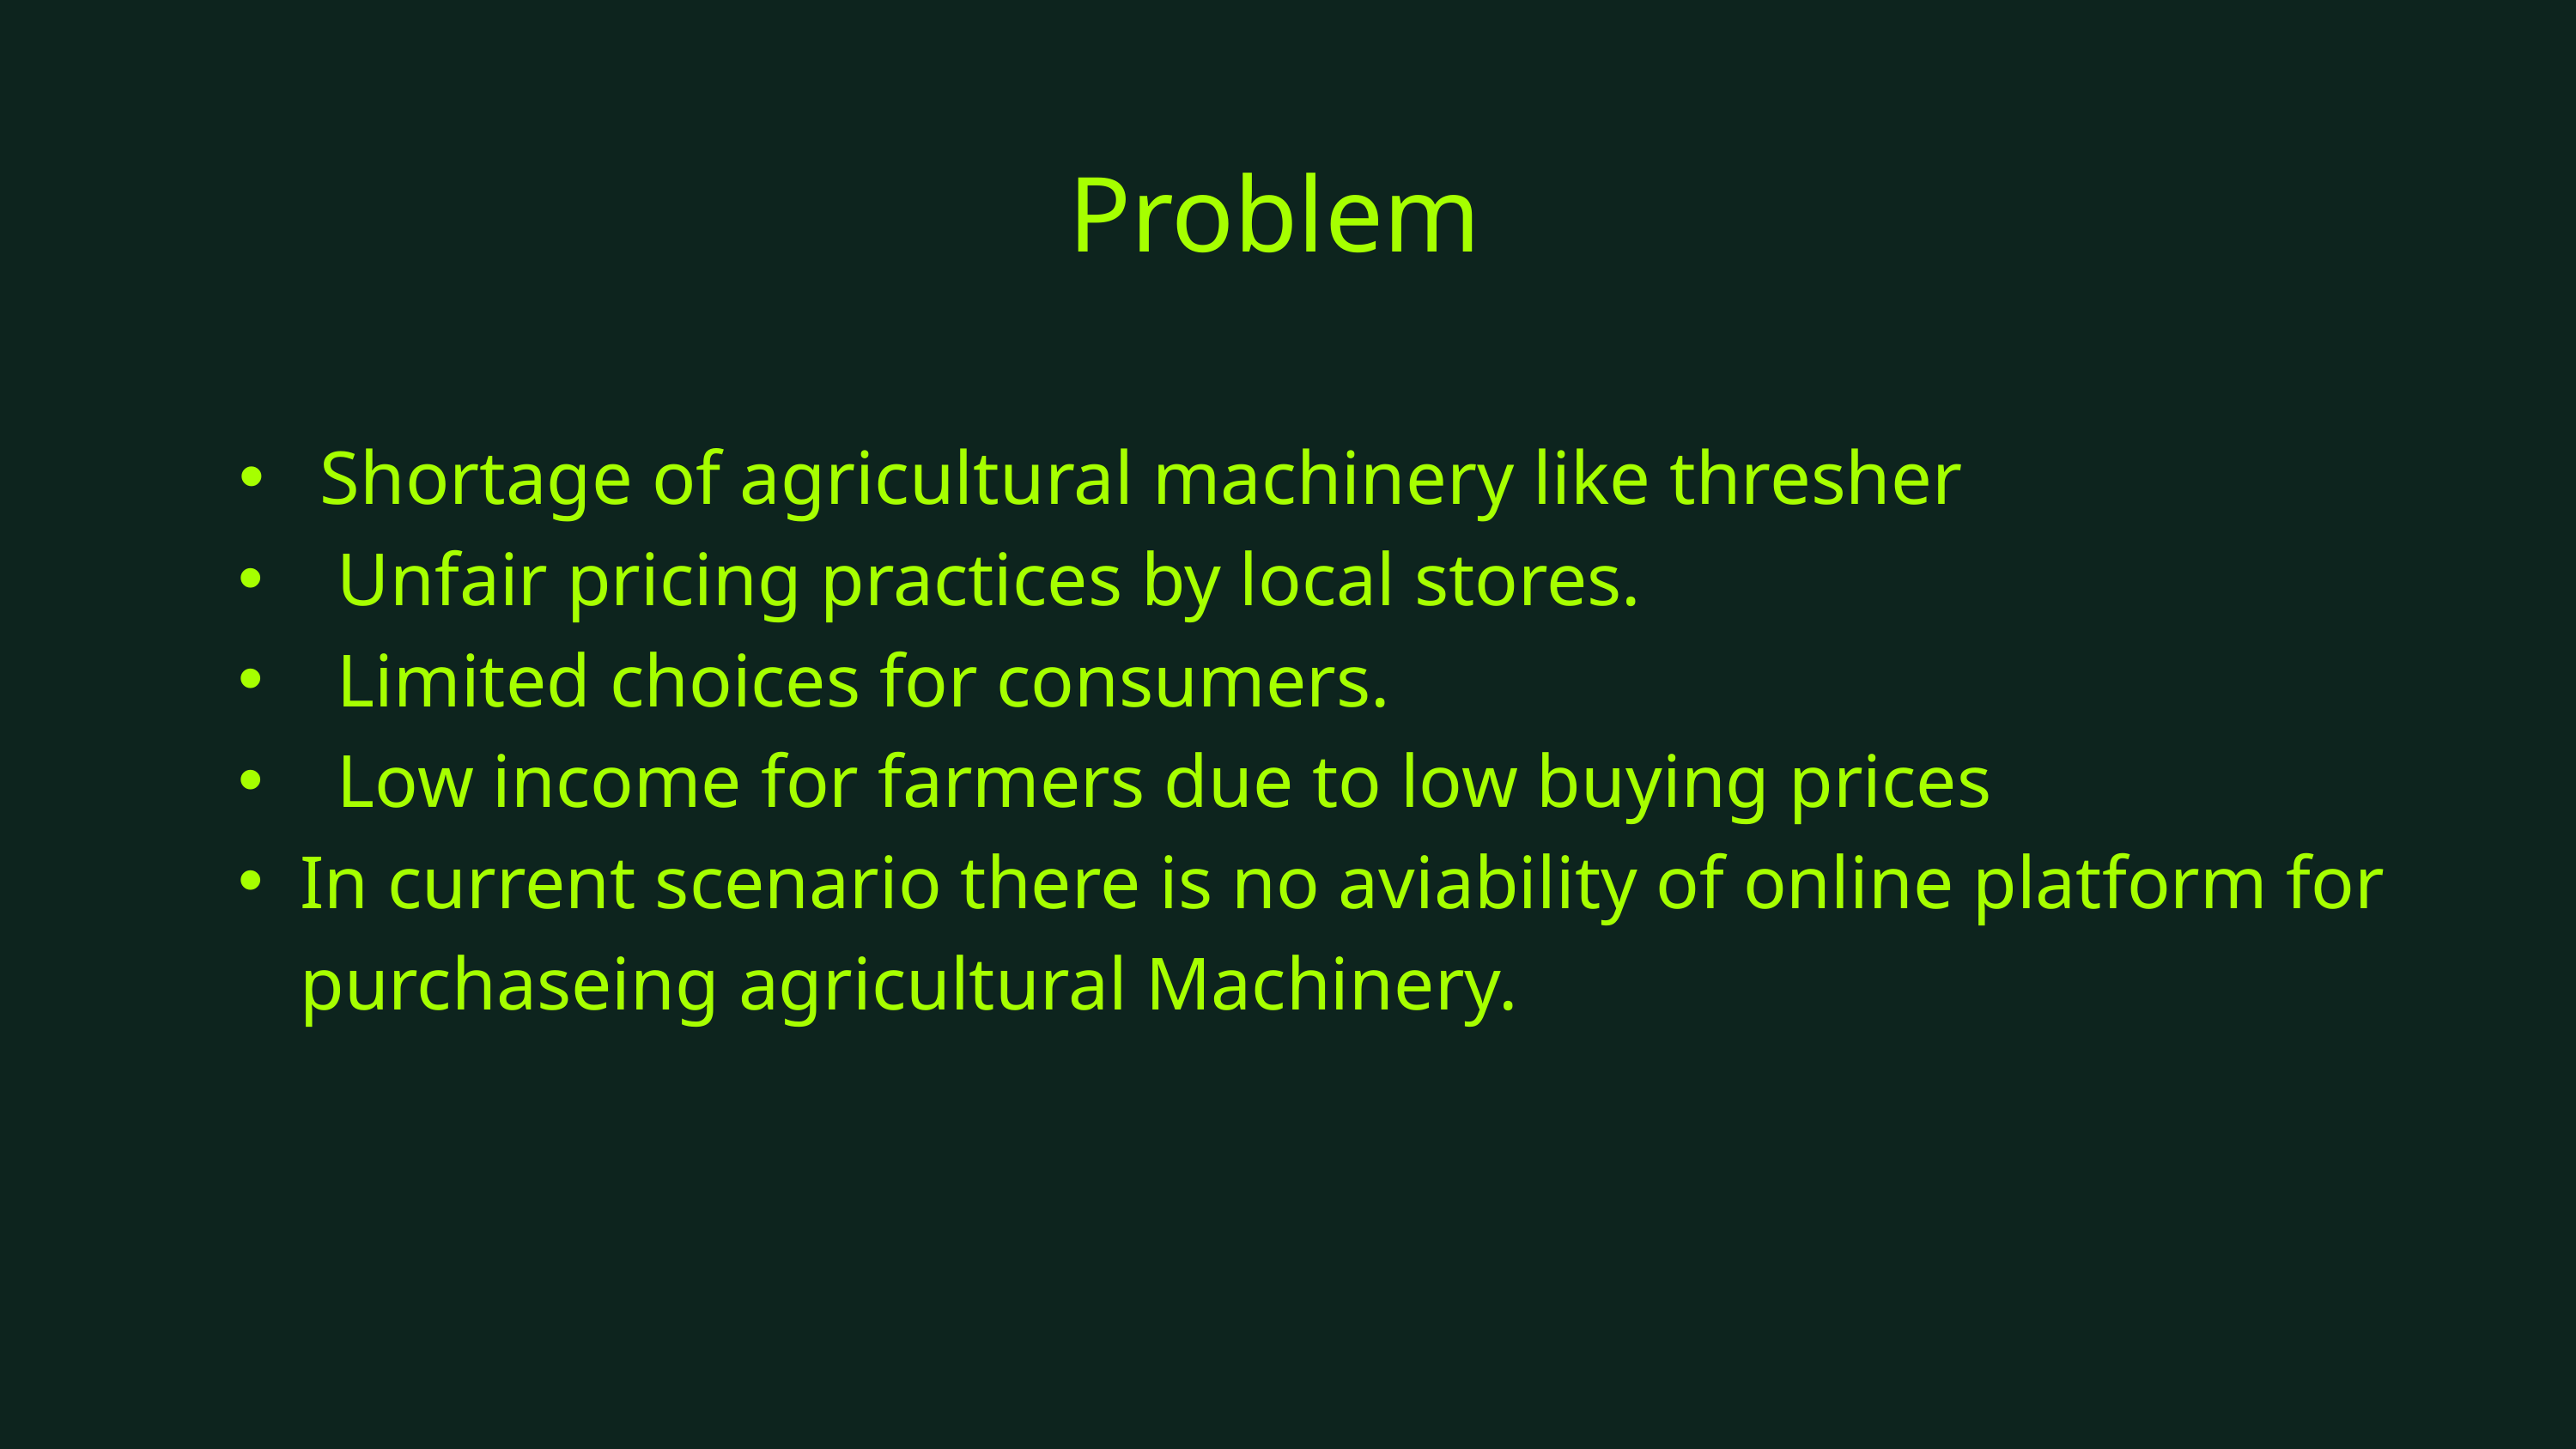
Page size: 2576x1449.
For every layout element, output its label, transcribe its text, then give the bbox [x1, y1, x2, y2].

text_box Shortage of agricultural machinery like thresher Unfair pricing practices by local stores. Limited choices for consumers. Low income for farmers due to low buying prices In current scenario there is no aviability of online platform for purchaseing agricultural Machinery. [177, 416, 2399, 1024]
text_box Problem [1059, 127, 1517, 416]
